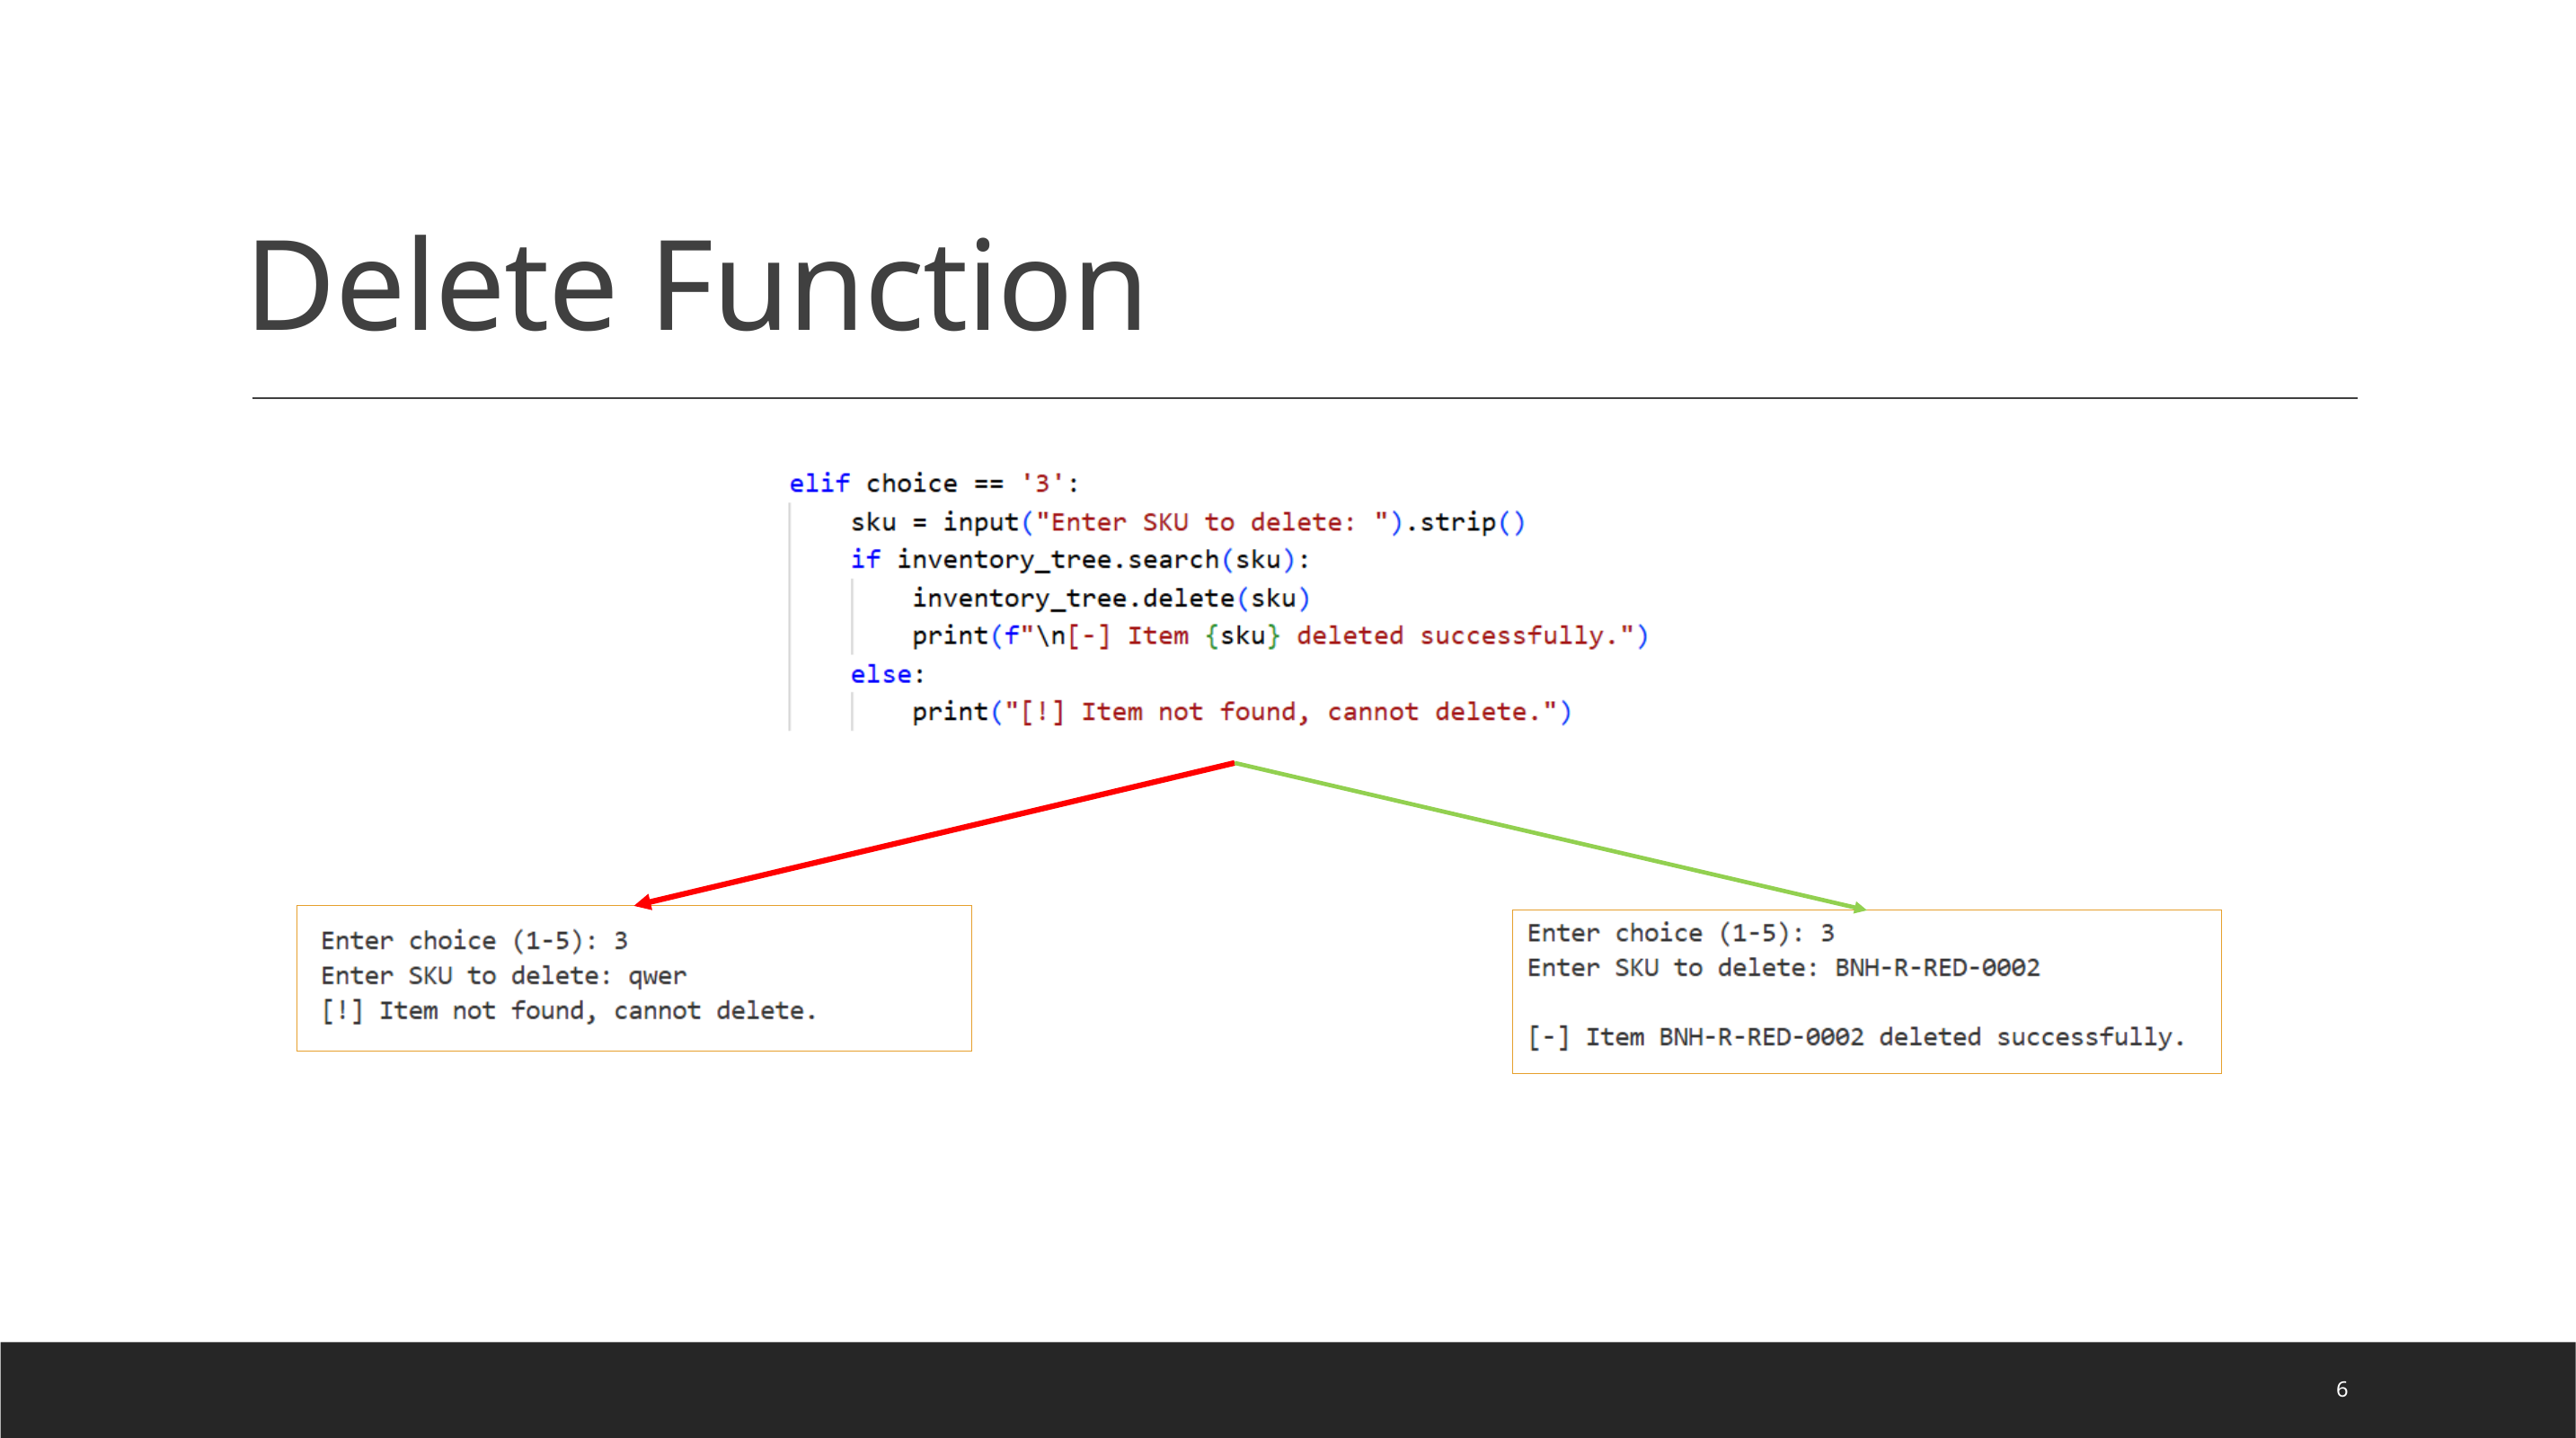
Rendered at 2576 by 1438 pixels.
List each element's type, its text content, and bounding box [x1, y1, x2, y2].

picture [772, 455, 1697, 762]
picture [1512, 910, 2222, 1075]
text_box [1234, 762, 1868, 911]
picture [296, 905, 972, 1052]
slide_number 6 [2322, 1352, 2488, 1429]
title Delete Function [232, 59, 2357, 365]
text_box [633, 762, 1233, 907]
